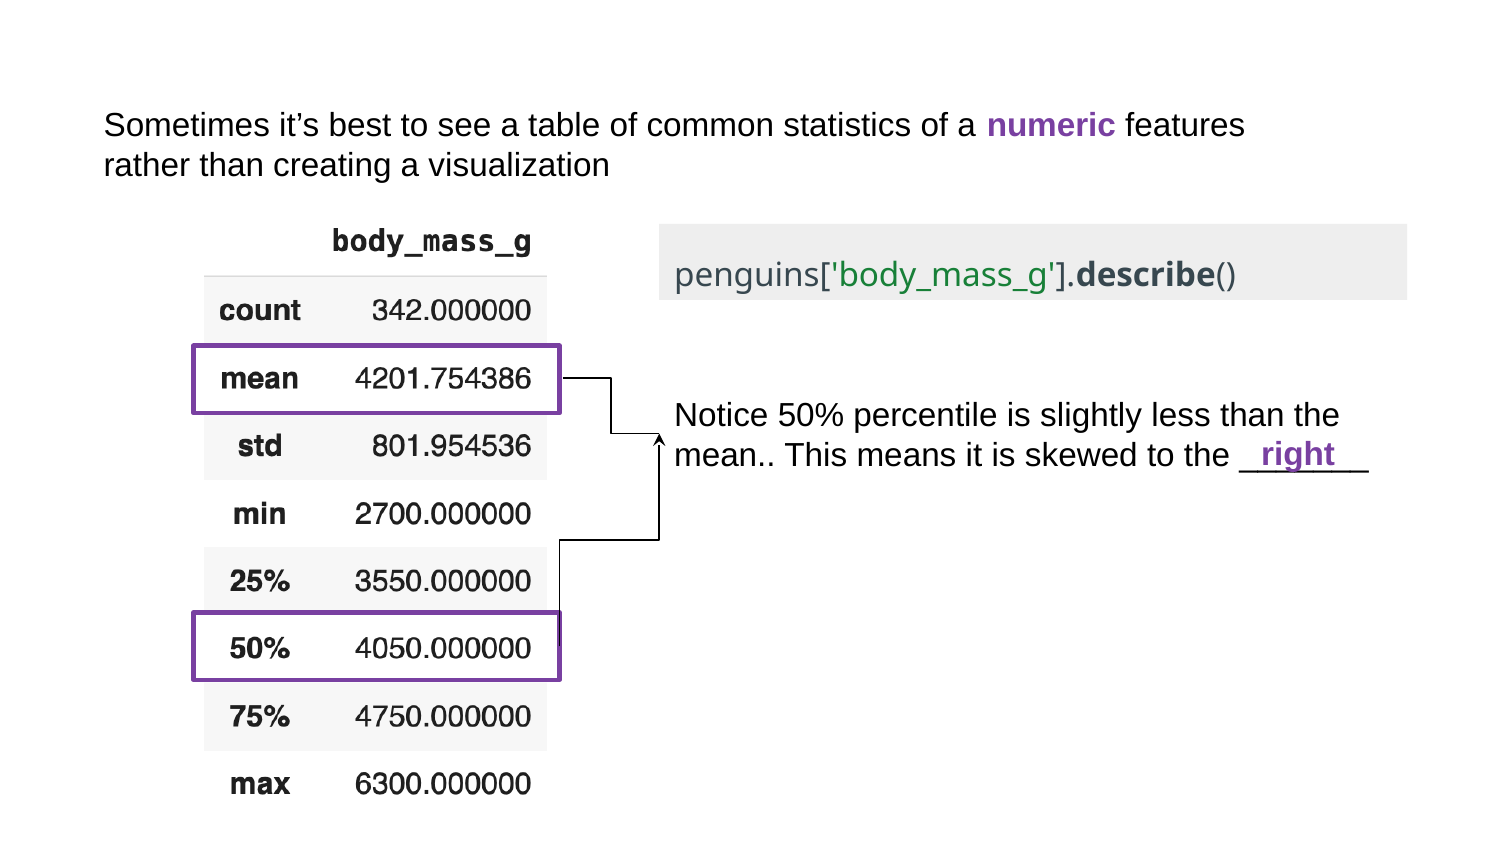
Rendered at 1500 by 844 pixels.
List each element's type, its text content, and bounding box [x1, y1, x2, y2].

picture [195, 212, 558, 345]
title Sometimes it’s best to see a table of common statistics of a numeric features rather than creating a visualization [88, 88, 1342, 183]
title penguins['body_mass_g'].describe() [659, 223, 1408, 300]
picture [195, 681, 558, 809]
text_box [193, 345, 1408, 681]
